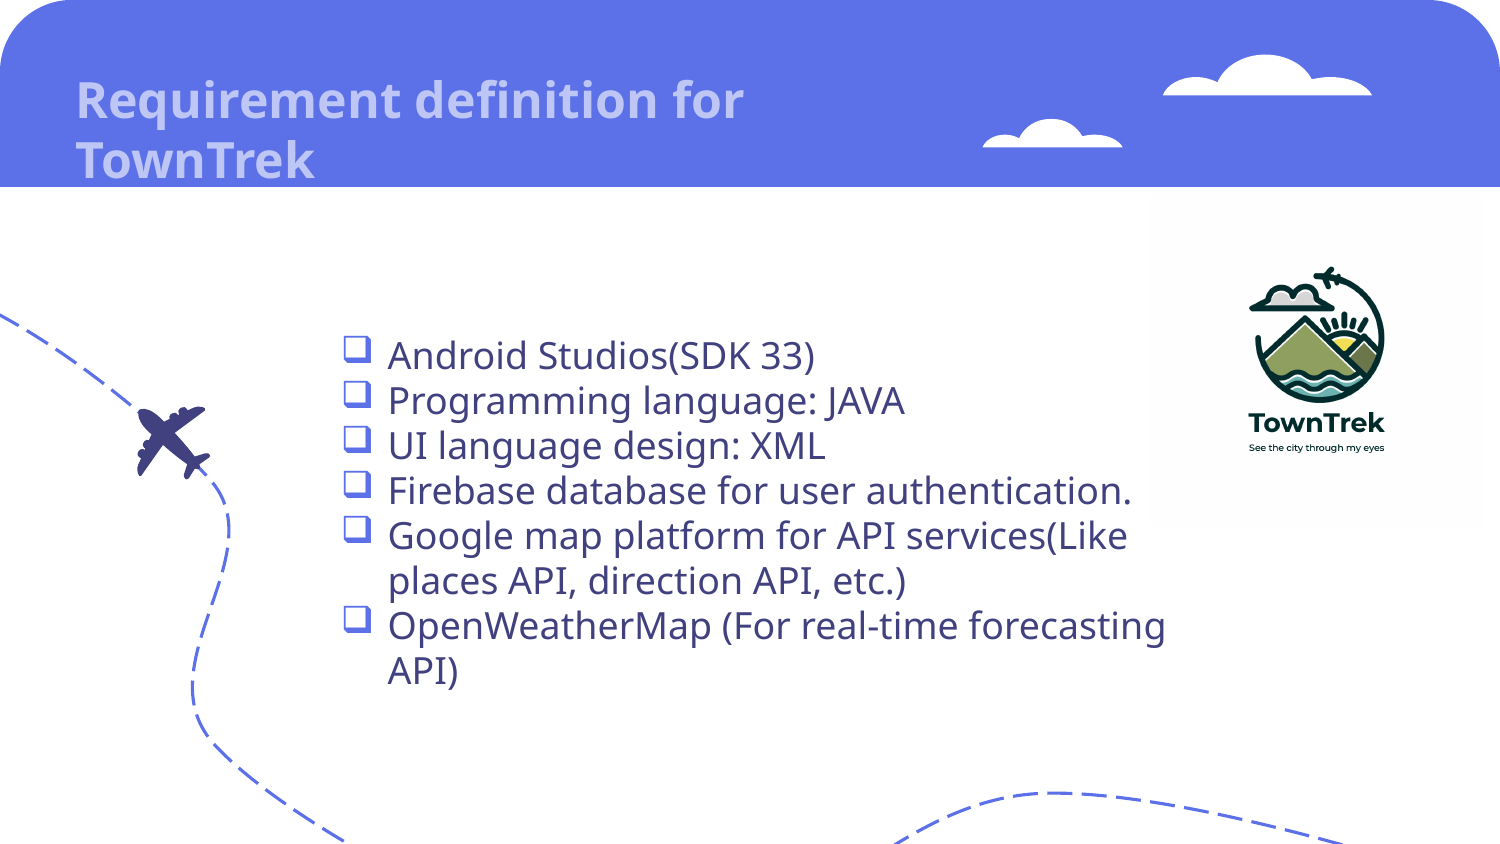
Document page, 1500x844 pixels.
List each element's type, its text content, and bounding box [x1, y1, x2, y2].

picture [1150, 194, 1483, 528]
subtitle Android Studios(SDK 33) Programming language: JAVA UI language design: XML Firebase database for user authentication. Google map platform for API services(Like places API, direction API, etc.) OpenWeatherMap (For real-time forecasting API) [307, 316, 1193, 649]
title Requirement definition for TownTrek [60, 53, 926, 148]
